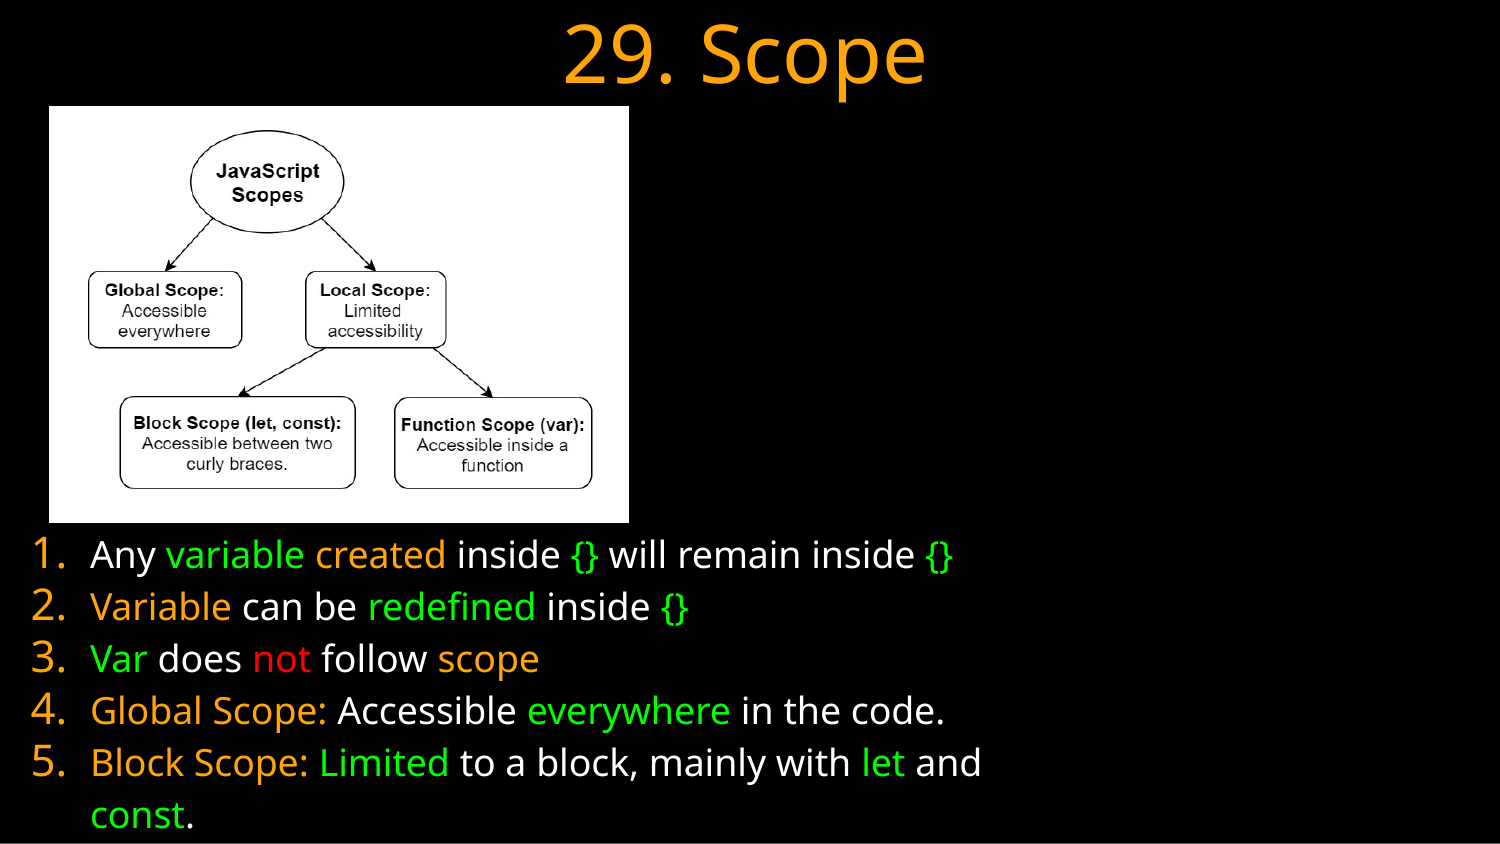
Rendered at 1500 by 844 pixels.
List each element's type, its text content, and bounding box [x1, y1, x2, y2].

picture [48, 106, 629, 524]
title 29. Scope [560, 0, 940, 144]
text_box Any variable created inside {} will remain inside {} Variable can be redefined inside {} Var does not follow scope Global Scope: Accessible everywhere in the code. Block Scope: Limited to a block, mainly with let and const. Declare variables in the narrowest scope possible. [28, 529, 1053, 844]
